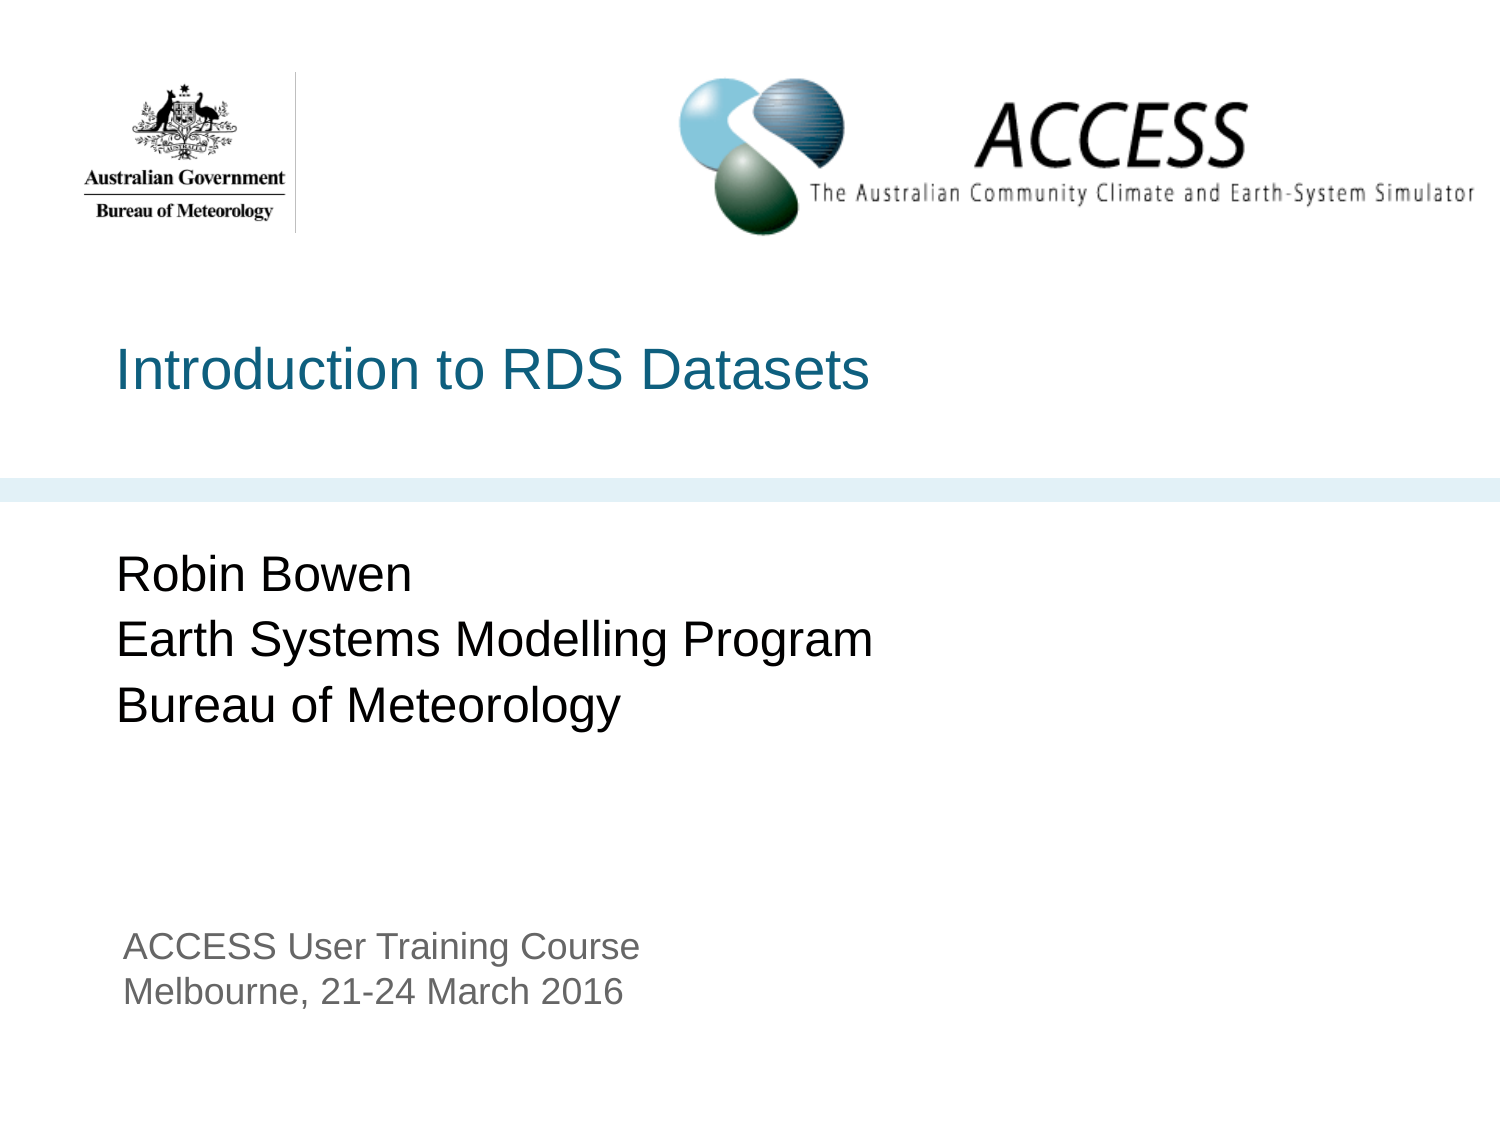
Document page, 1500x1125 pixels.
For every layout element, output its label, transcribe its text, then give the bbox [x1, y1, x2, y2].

picture [662, 71, 1498, 244]
title Introduction to RDS Datasets [100, 307, 1400, 426]
subtitle Robin Bowen Earth Systems Modelling Program Bureau of Meteorology [100, 527, 1078, 763]
picture [0, 478, 1500, 502]
picture [75, 72, 296, 233]
text_box ACCESS User Training Course Melbourne, 21-24 March 2016 [108, 914, 888, 1019]
